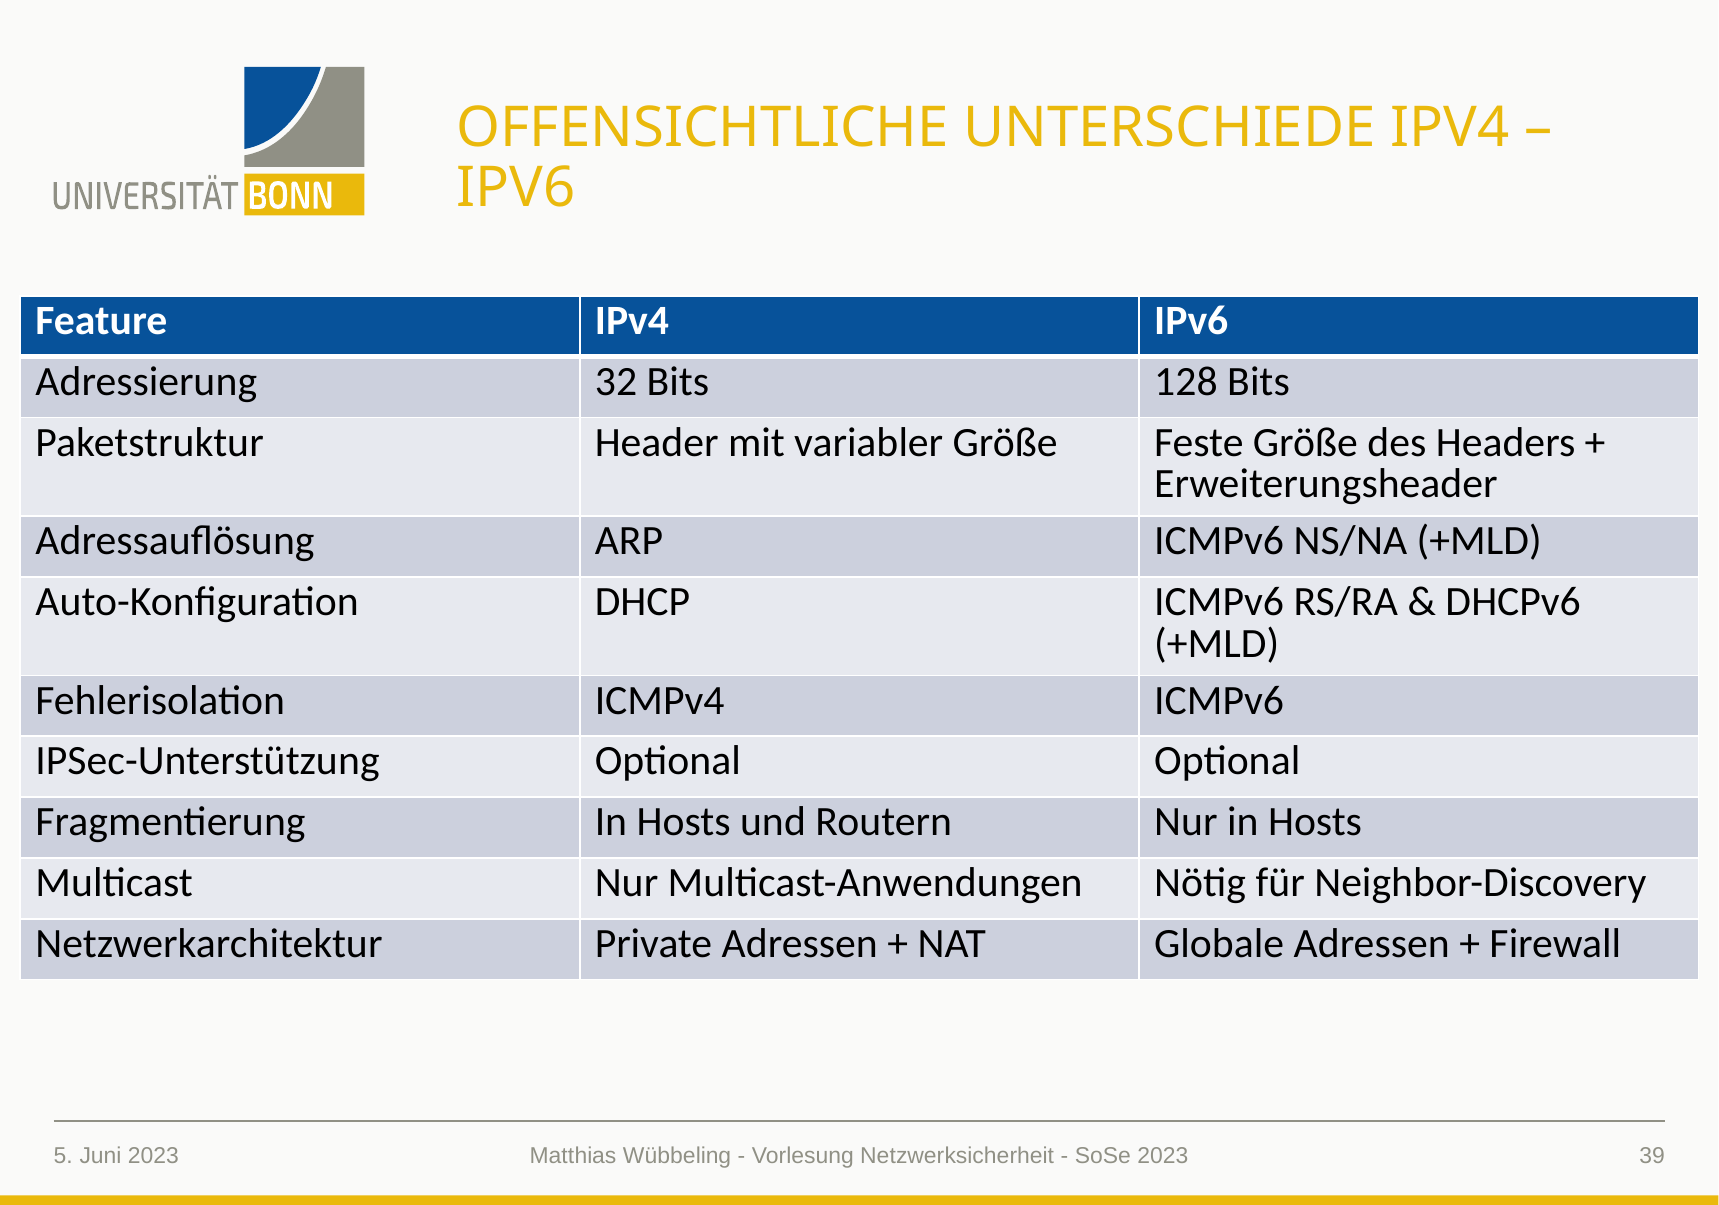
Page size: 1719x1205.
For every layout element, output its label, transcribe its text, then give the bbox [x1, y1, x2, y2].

slide_number 39 [1557, 1121, 1665, 1189]
table_cell Multicast [21, 859, 579, 918]
table_cell ICMPv6 RS/RA & DHCPv6 (+MLD) [1140, 578, 1698, 675]
table_header IPv4 [581, 297, 1138, 354]
table_cell ICMPv6 NS/NA (+MLD) [1140, 517, 1698, 576]
table_cell DHCP [581, 578, 1138, 675]
table_cell Globale Adressen + Firewall [1140, 920, 1698, 979]
table_cell ICMPv4 [581, 676, 1138, 735]
table_cell ICMPv6 [1140, 676, 1698, 735]
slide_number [53, 1121, 215, 1189]
table_cell IPSec-Unterstützung [21, 737, 579, 796]
table_cell Fehlerisolation [21, 676, 579, 735]
title Offensichtliche Unterschiede IPv4 – IPv6 [456, 67, 1665, 218]
table_cell Optional [1140, 737, 1698, 796]
table_cell 128 Bits [1140, 359, 1698, 417]
table_cell Optional [581, 737, 1138, 796]
table_cell 32 Bits [581, 359, 1138, 417]
table_cell Auto-Konfiguration [21, 578, 579, 675]
table_cell Adressauflösung [21, 517, 579, 576]
table_cell ARP [581, 517, 1138, 576]
table_cell In Hosts und Routern [581, 798, 1138, 857]
table_cell Adressierung [21, 359, 579, 417]
table_cell Nur in Hosts [1140, 798, 1698, 857]
table_cell Feste Größe des Headers + Erweiterungsheader [1140, 418, 1698, 515]
table_cell Fragmentierung [21, 798, 579, 857]
table_header Feature [21, 297, 579, 354]
footer Matthias Wübbeling - Vorlesung Netzwerksicherheit - SoSe 2023 [389, 1121, 1329, 1189]
table_cell Header mit variabler Größe [581, 418, 1138, 515]
table_cell Paketstruktur [21, 418, 579, 515]
table_cell Private Adressen + NAT [581, 920, 1138, 979]
table_cell Nötig für Neighbor-Discovery [1140, 859, 1698, 918]
table_header IPv6 [1140, 297, 1698, 354]
table_cell Netzwerkarchitektur [21, 920, 579, 979]
table_cell Nur Multicast-Anwendungen [581, 859, 1138, 918]
